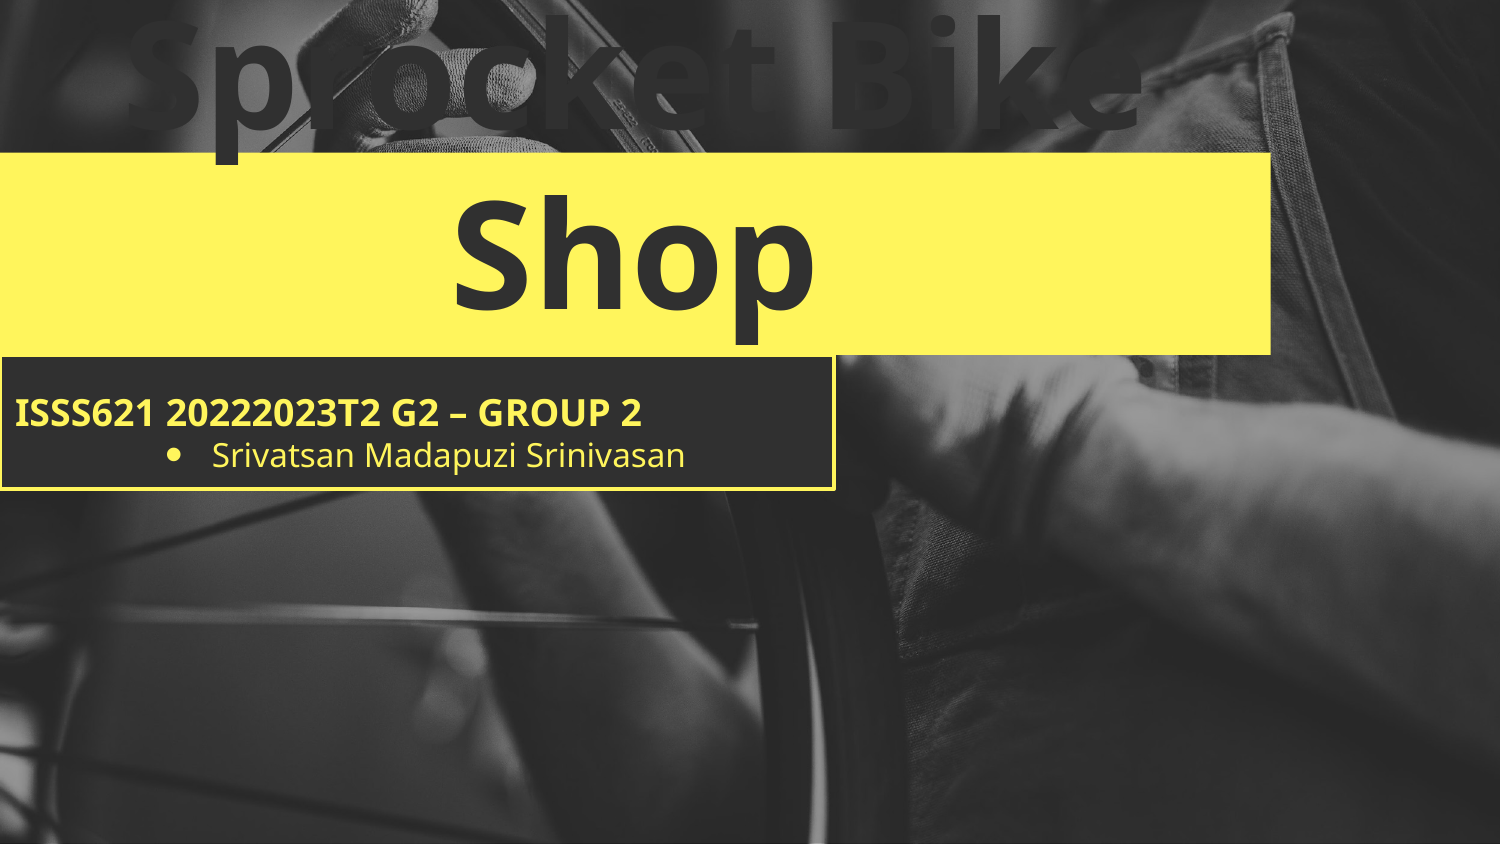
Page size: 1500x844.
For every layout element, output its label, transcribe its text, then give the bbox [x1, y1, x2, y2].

title Sprocket Bike Shop [0, 152, 1271, 355]
text_box [0, 0, 1500, 844]
subtitle ISSS621 20222023T2 G2 – GROUP 2 Srivatsan Madapuzi Srinivasan [0, 353, 836, 491]
